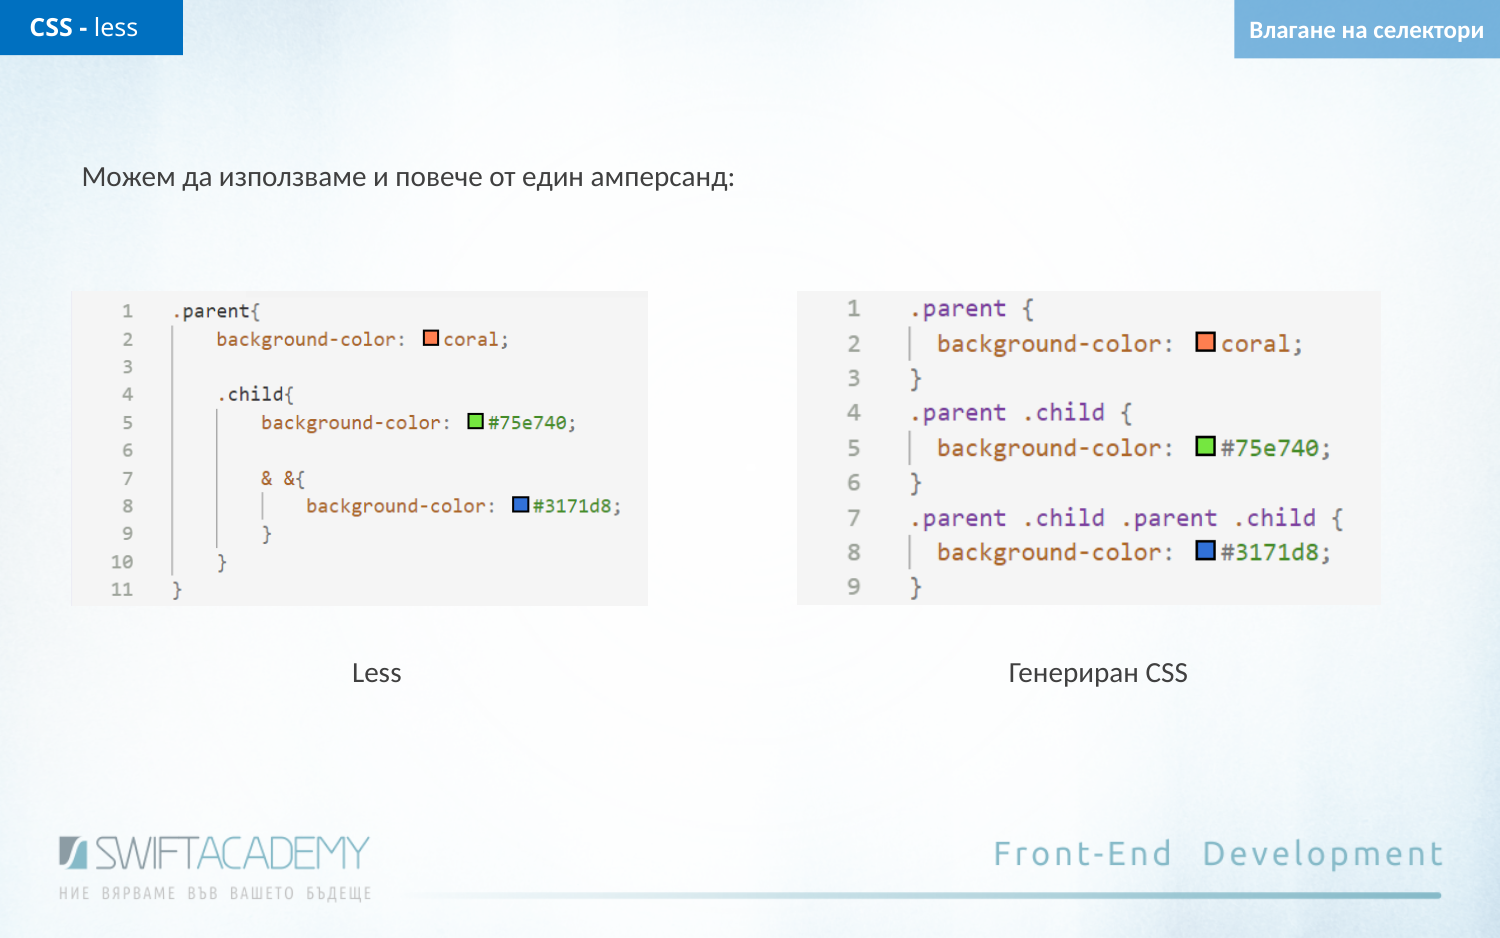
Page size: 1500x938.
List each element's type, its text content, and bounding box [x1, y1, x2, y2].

picture [71, 291, 648, 606]
text_box Less [194, 645, 559, 696]
text_box Влагане на селектори [1234, 6, 1500, 52]
text_box [0, 0, 184, 56]
text_box Генериран CSS [916, 645, 1281, 696]
text_box CSS - less [14, 4, 183, 49]
text_box Можем да използваме и повече от един амперсанд: [66, 149, 1426, 200]
picture [797, 291, 1381, 605]
text_box [1233, 0, 1500, 59]
